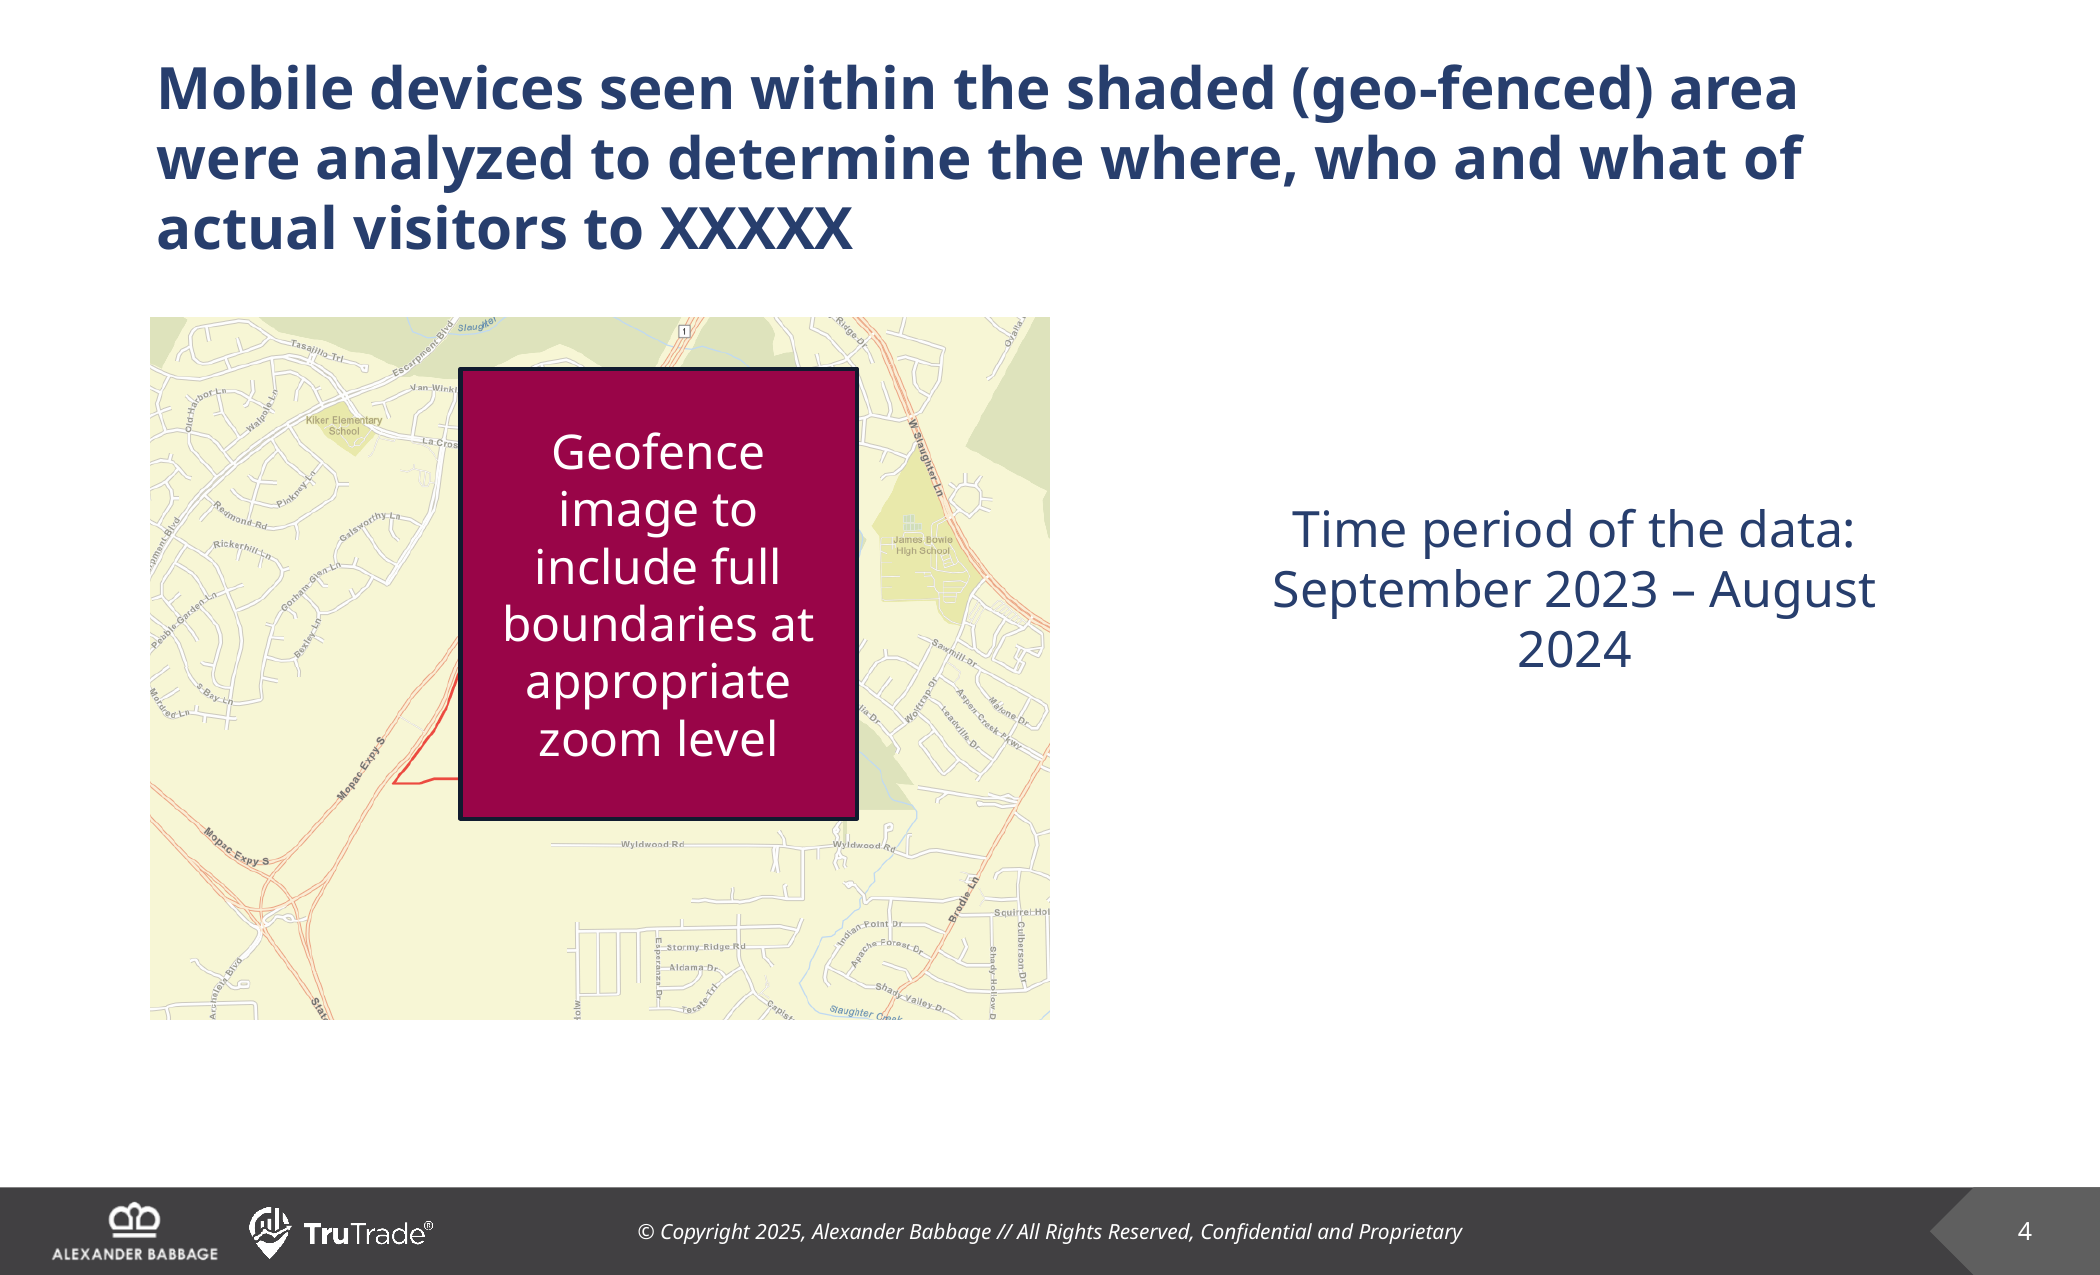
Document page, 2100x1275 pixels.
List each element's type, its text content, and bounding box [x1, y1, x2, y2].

title Mobile devices seen within the shaded (geo-fenced) area were analyzed to determine the where, who and what of actual visitors to XXXXX [137, 50, 1950, 263]
picture [50, 1198, 218, 1263]
picture [149, 317, 1051, 1021]
slide_number 4 [1950, 1214, 2100, 1252]
picture [249, 1207, 434, 1259]
text_box Time period of the data: September 2023 – August 2024 [1200, 490, 1950, 686]
